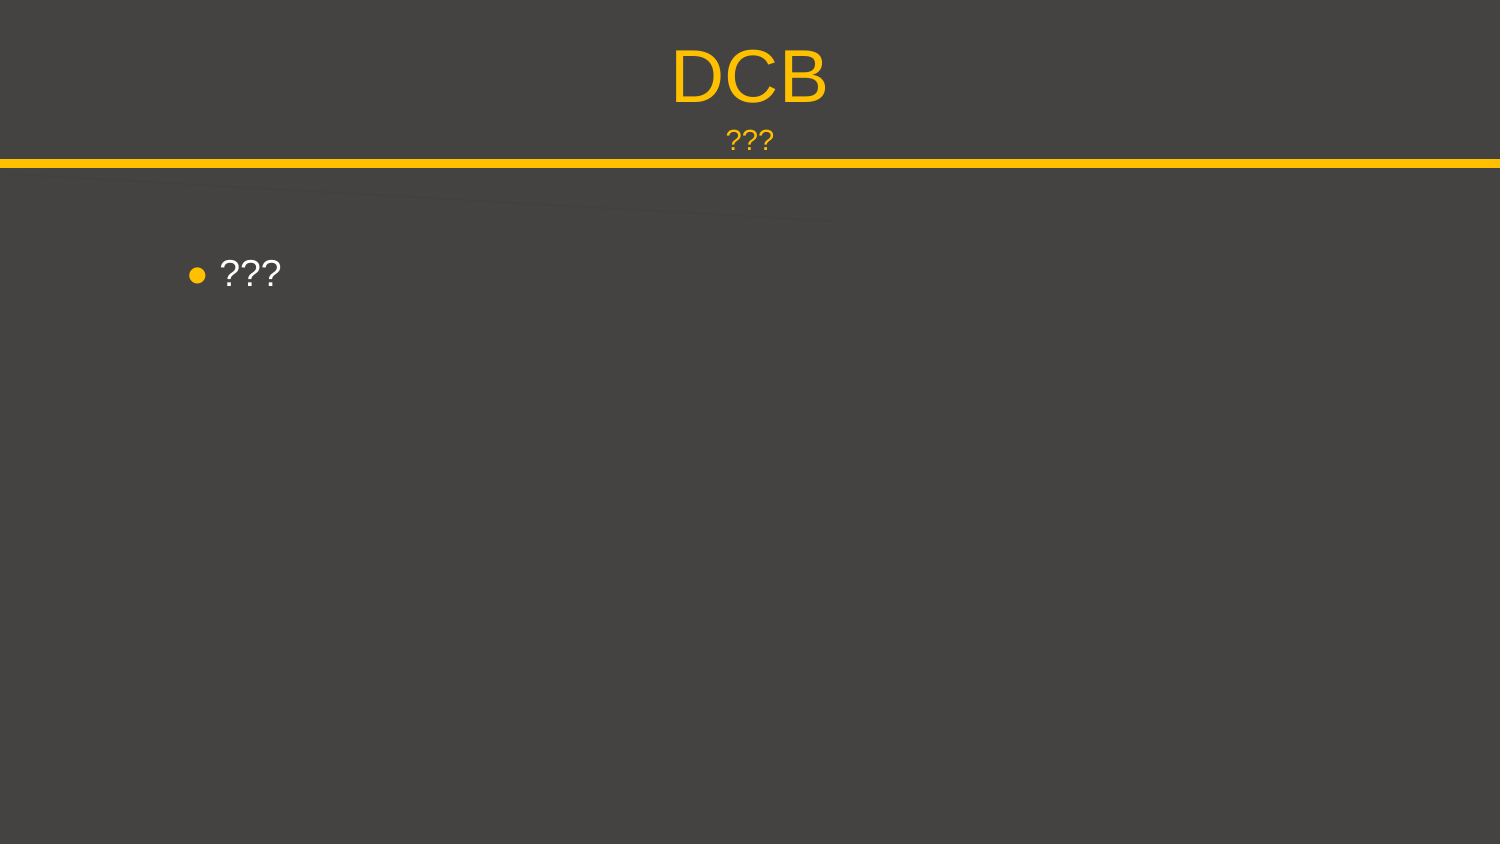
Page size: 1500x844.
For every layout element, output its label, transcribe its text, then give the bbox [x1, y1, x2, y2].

list DCB [0, 25, 1500, 114]
text_box ● ??? [171, 173, 1247, 757]
list ??? [0, 114, 1500, 162]
